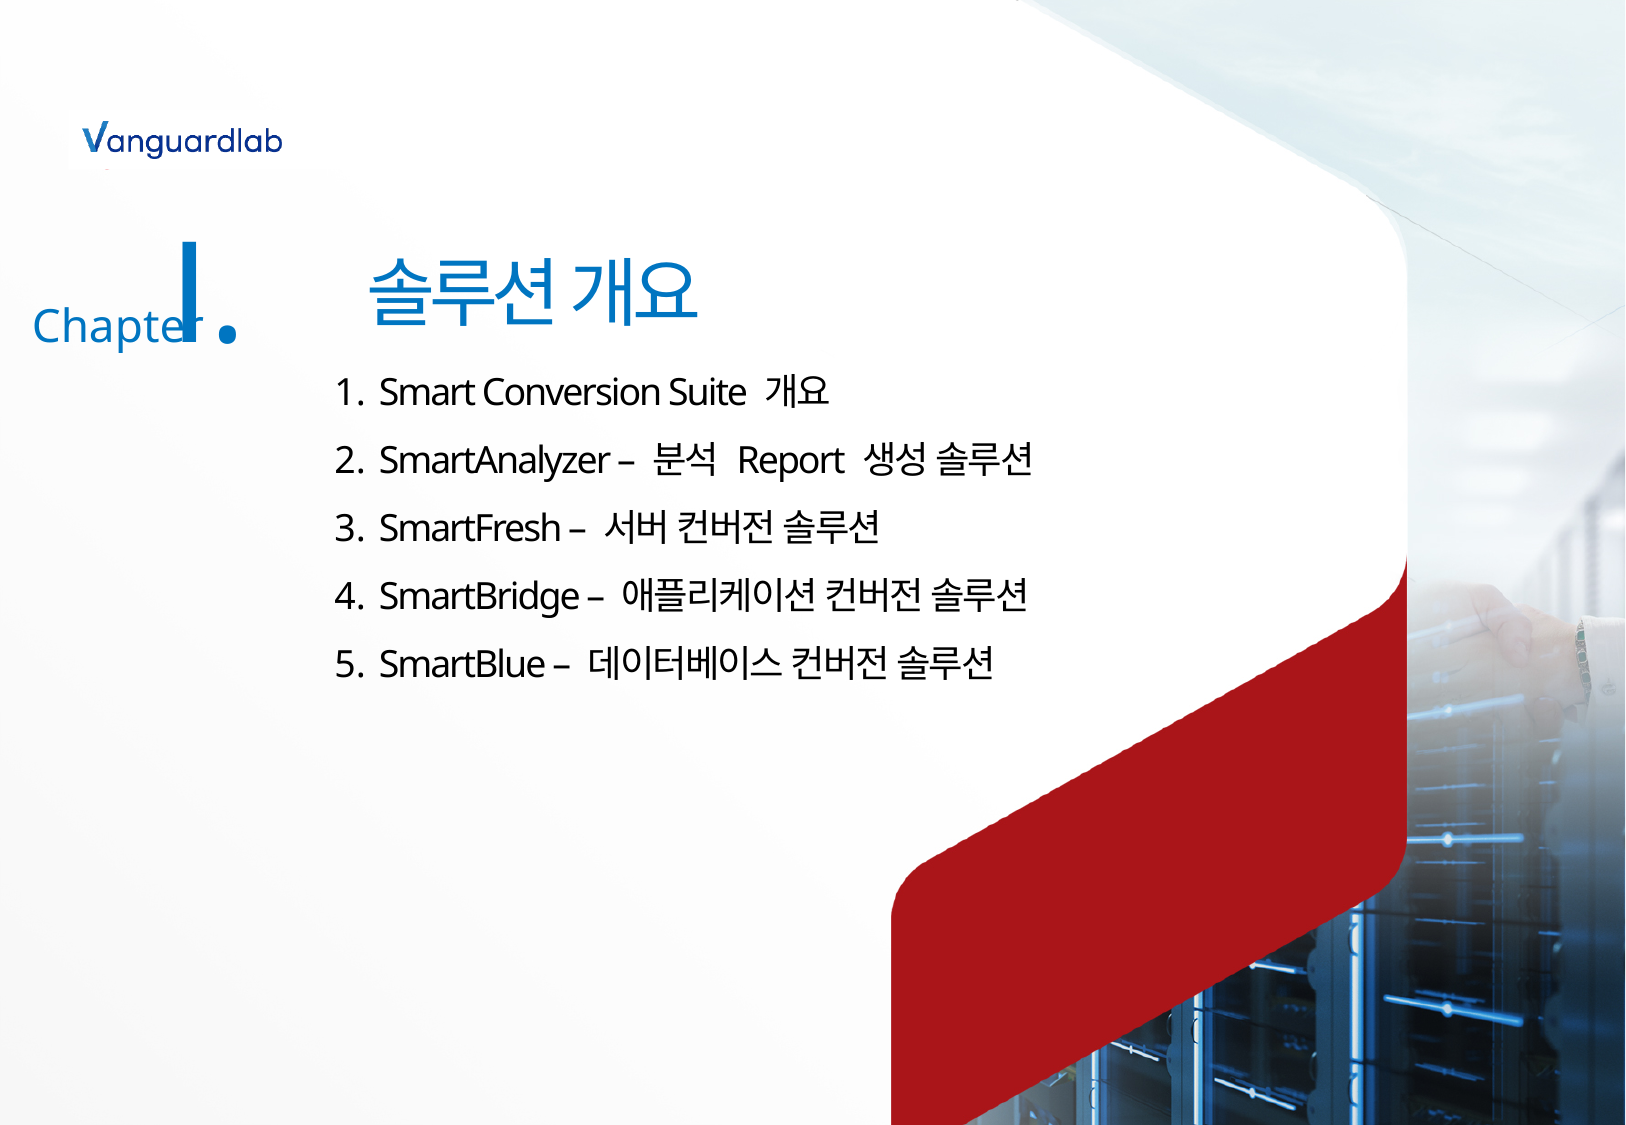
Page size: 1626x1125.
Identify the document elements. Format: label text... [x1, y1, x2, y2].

text_box Smart Conversion Suite 개요 SmartAnalyzer – 분석 Report 생성 솔루션 SmartFresh – 서버 컨버전 솔루션 SmartBridge – 애플리케이션 컨버전 솔루션 SmartBlue – 데이터베이스 컨버전 솔루션 [319, 360, 1050, 693]
text_box Chapter [17, 288, 220, 359]
picture [0, 0, 1626, 1125]
text_box Ⅰ. [154, 197, 349, 377]
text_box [68, 109, 464, 170]
text_box 솔루션 개요 [351, 238, 1490, 344]
